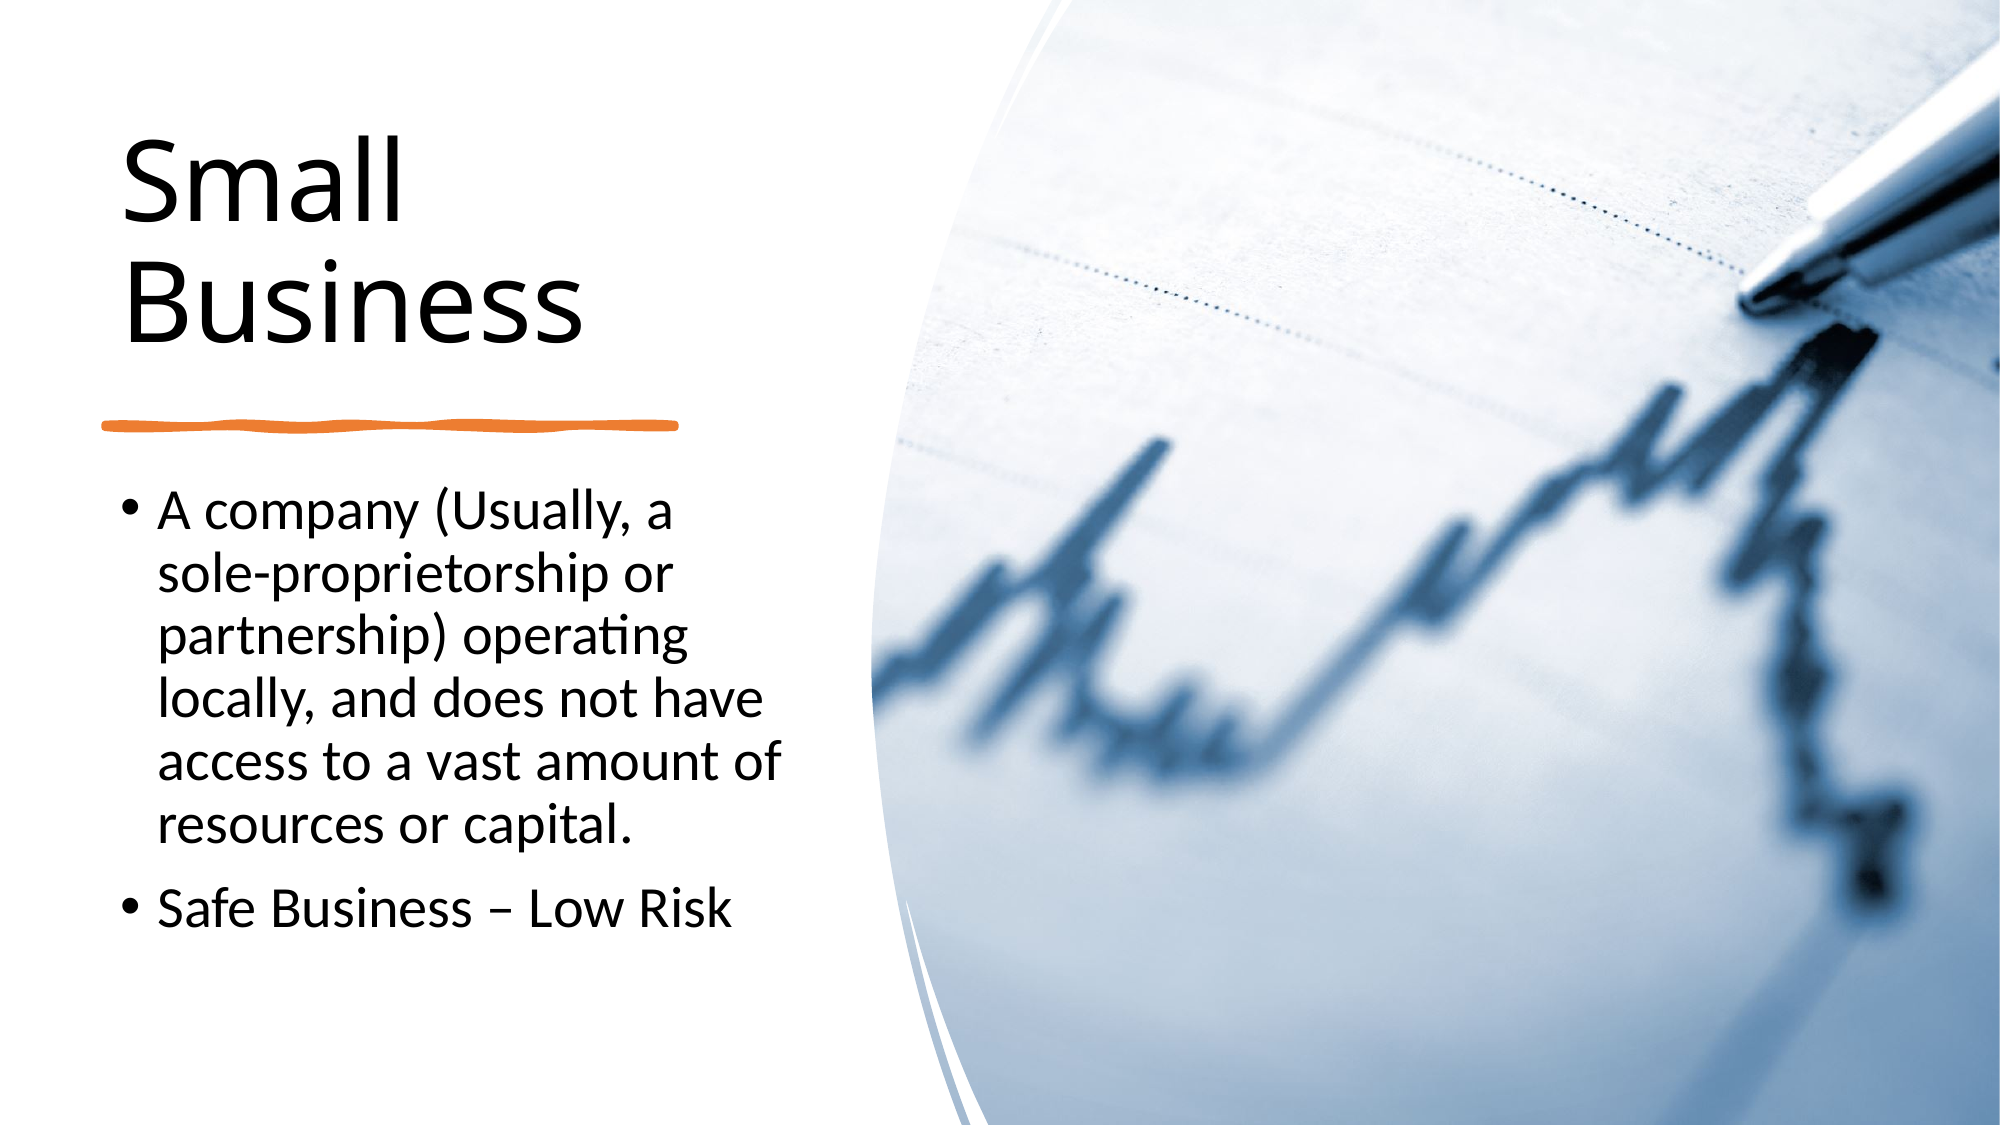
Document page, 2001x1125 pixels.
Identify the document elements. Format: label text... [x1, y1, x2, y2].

picture [871, 0, 2000, 1125]
title Small Business [105, 53, 822, 375]
text_box [103, 421, 676, 431]
text_box [0, 0, 871, 1125]
list A company (Usually, a sole-proprietorship or partnership) operating locally, and does not have access to a vast amount of resources or capital. Safe Business – Low Risk [105, 471, 802, 1016]
